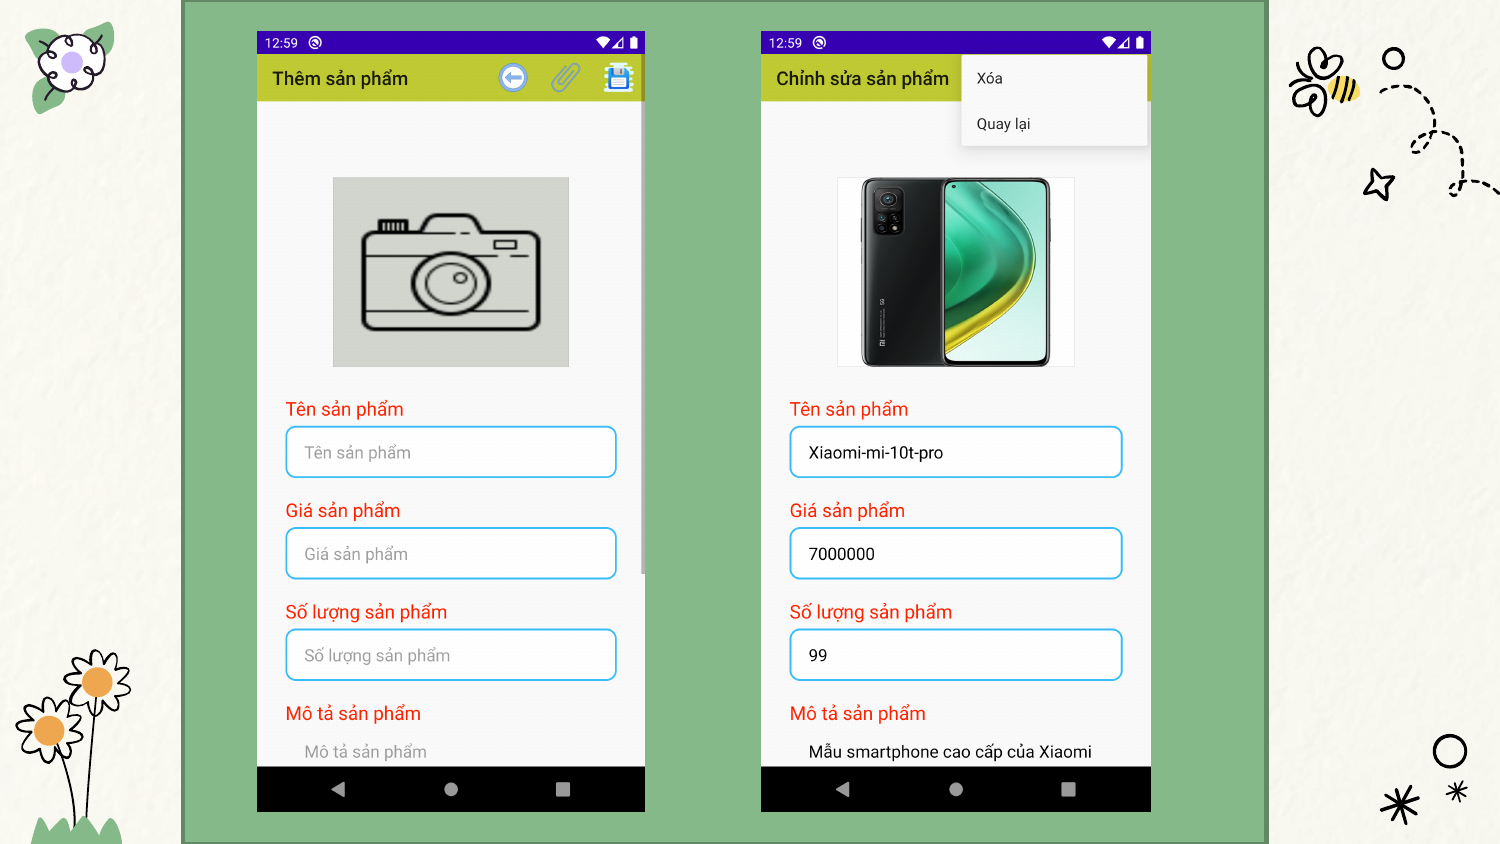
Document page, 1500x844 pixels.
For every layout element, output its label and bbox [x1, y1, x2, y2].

picture [67, 652, 129, 714]
picture [18, 699, 80, 760]
picture [0, 0, 181, 844]
picture [760, 31, 1151, 813]
text_box [181, 0, 1269, 844]
picture [256, 31, 645, 813]
picture [64, 705, 93, 823]
picture [1269, 0, 1500, 844]
picture [73, 687, 95, 712]
